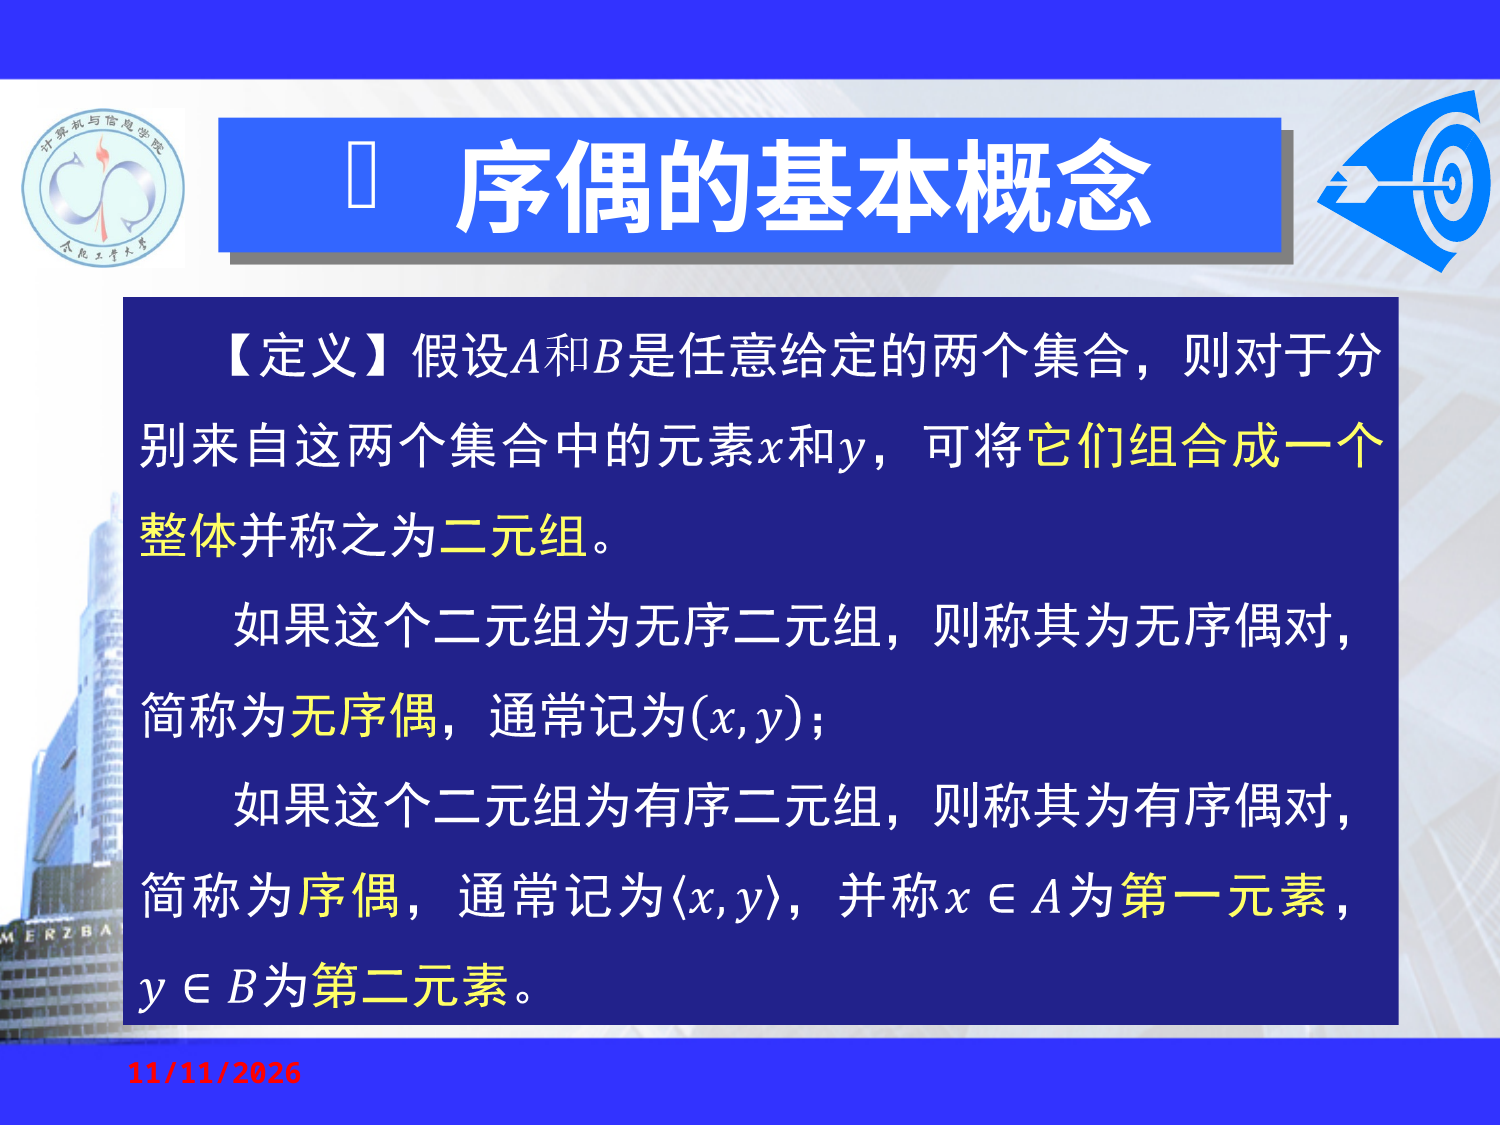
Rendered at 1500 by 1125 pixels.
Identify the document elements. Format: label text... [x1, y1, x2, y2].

picture [0, 0, 1500, 1125]
text_box 2020/9/7 [112, 1046, 425, 1122]
text_box [123, 297, 1399, 1026]
text_box 序偶的基本概念 [218, 117, 1282, 253]
